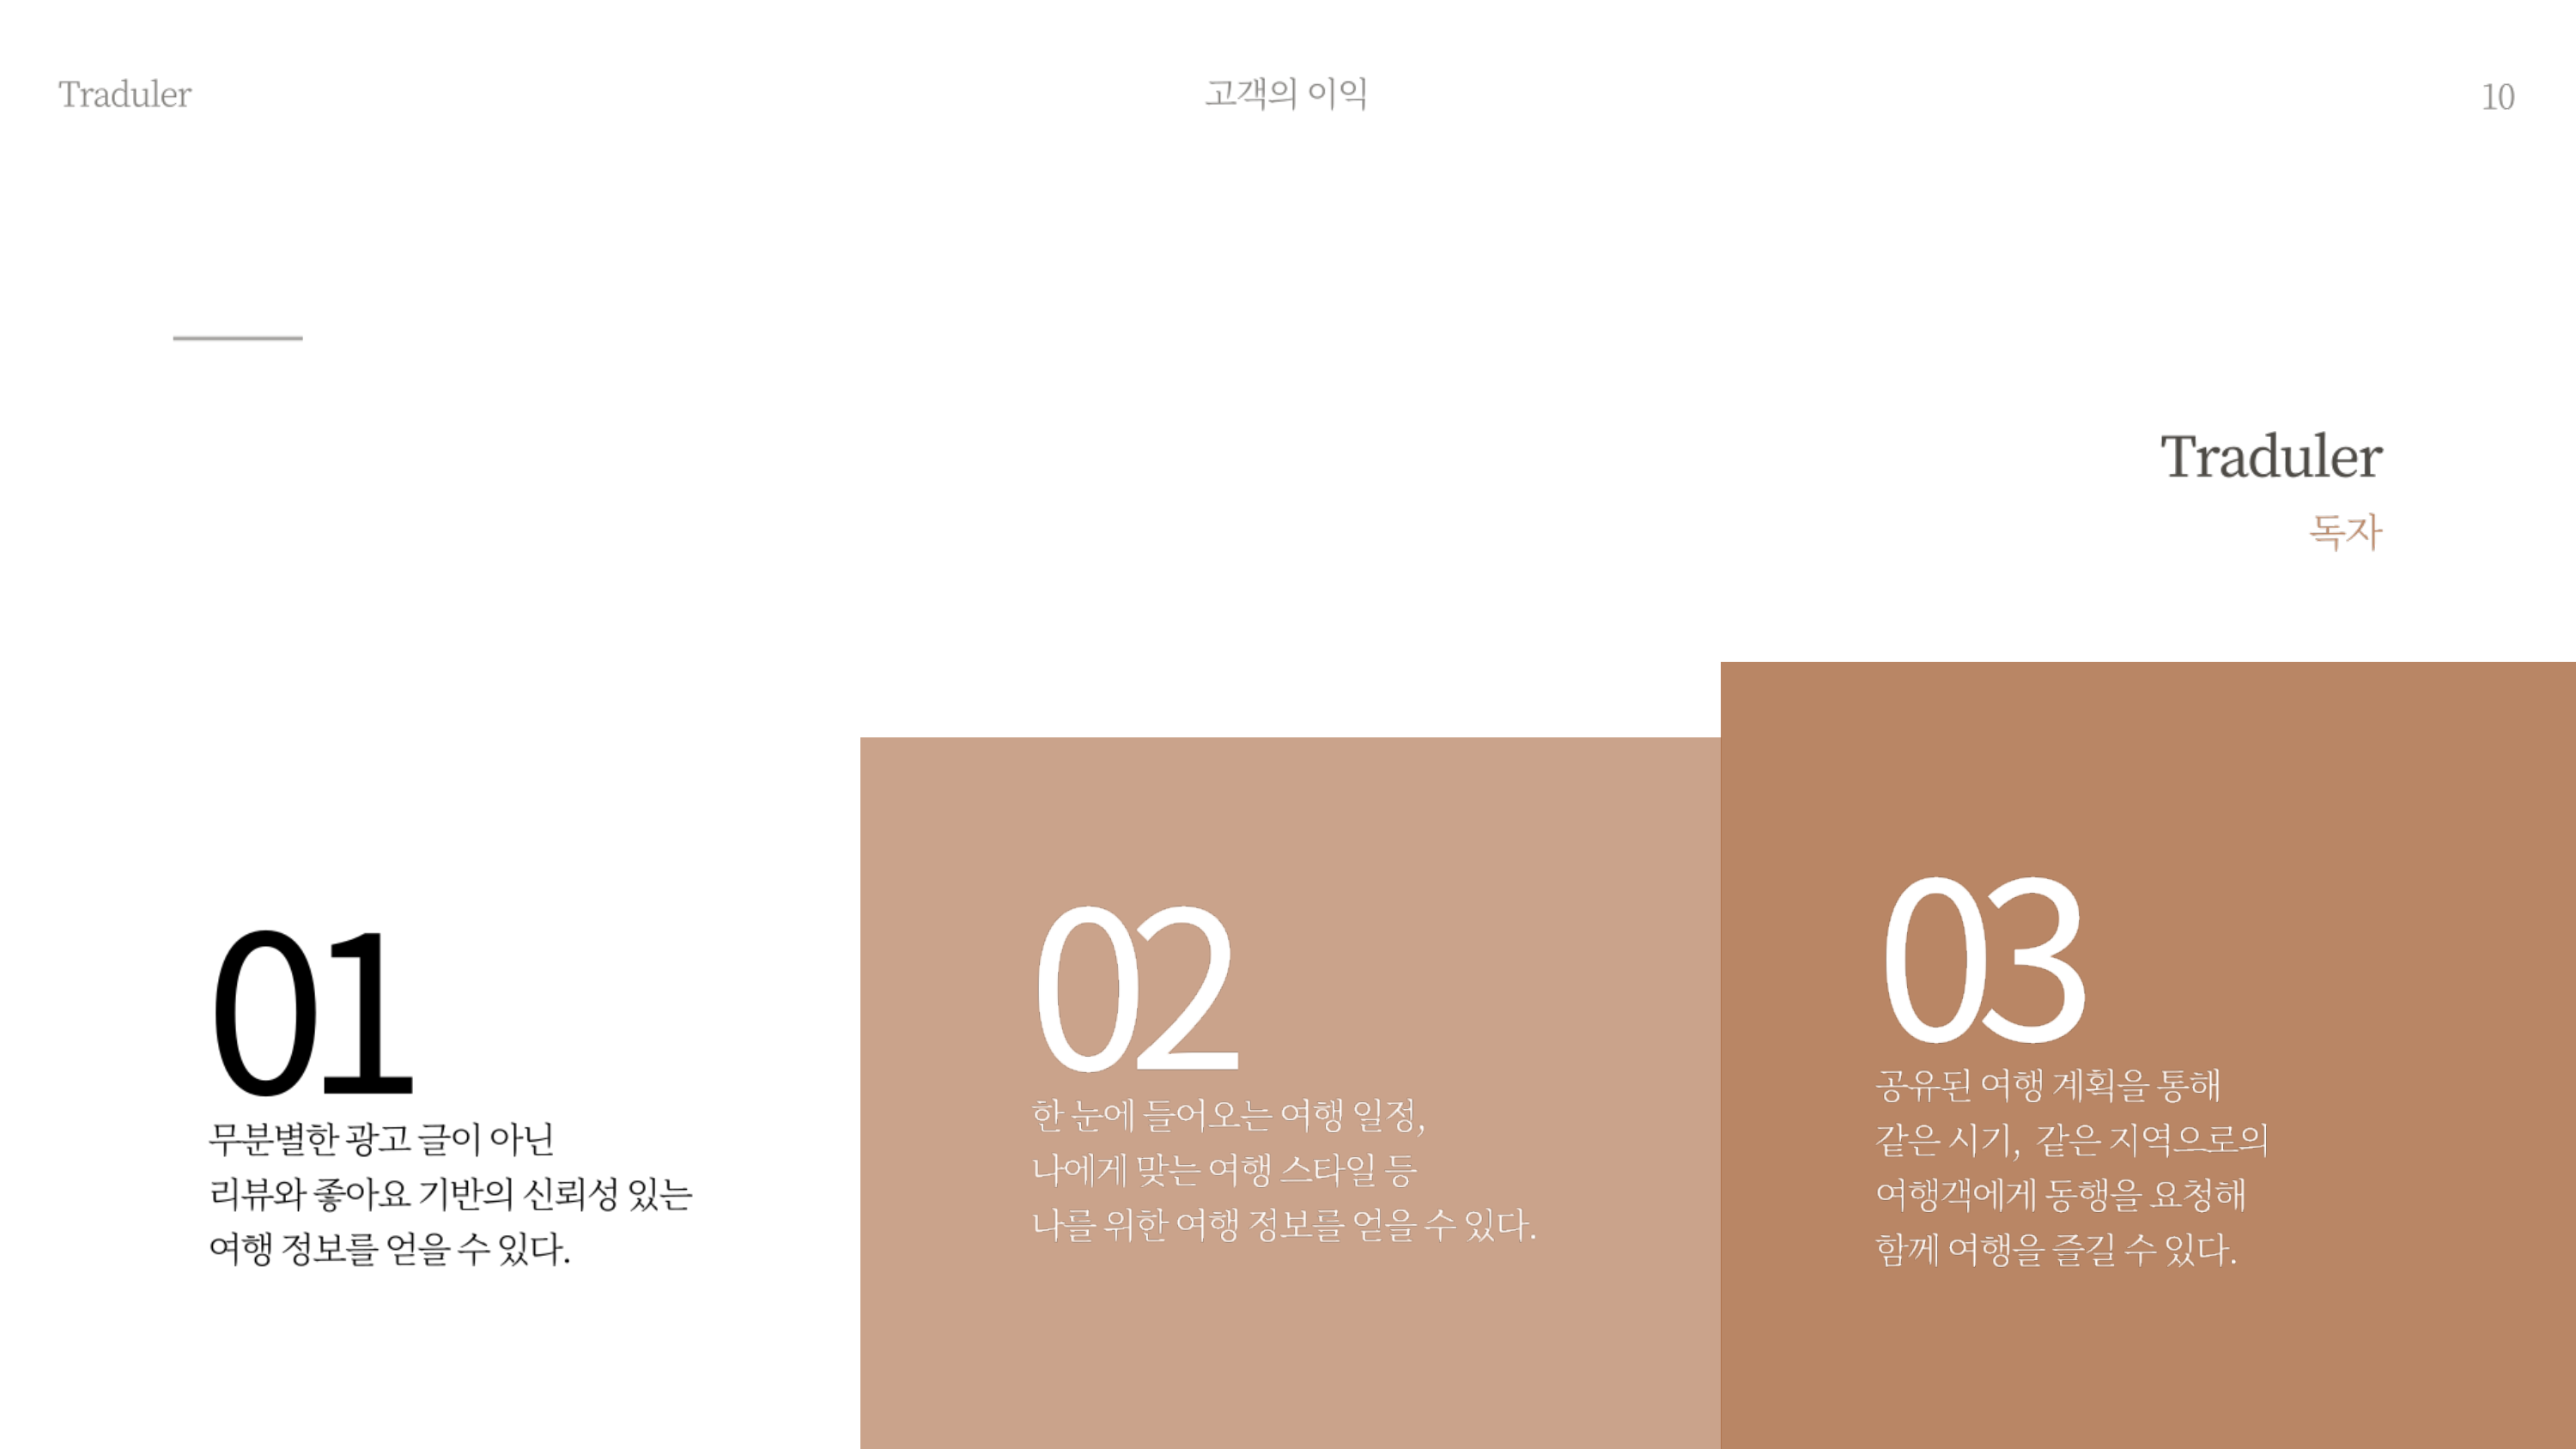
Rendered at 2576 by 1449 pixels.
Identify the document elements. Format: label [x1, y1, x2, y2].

picture [2385, 65, 2532, 128]
picture [1822, 406, 2409, 571]
text_box [1720, 662, 2576, 1449]
picture [1842, 761, 2296, 1294]
picture [994, 791, 1558, 1268]
picture [53, 63, 209, 124]
picture [984, 63, 1387, 126]
text_box [860, 737, 1722, 1449]
text_box [173, 332, 303, 346]
picture [172, 815, 710, 1292]
